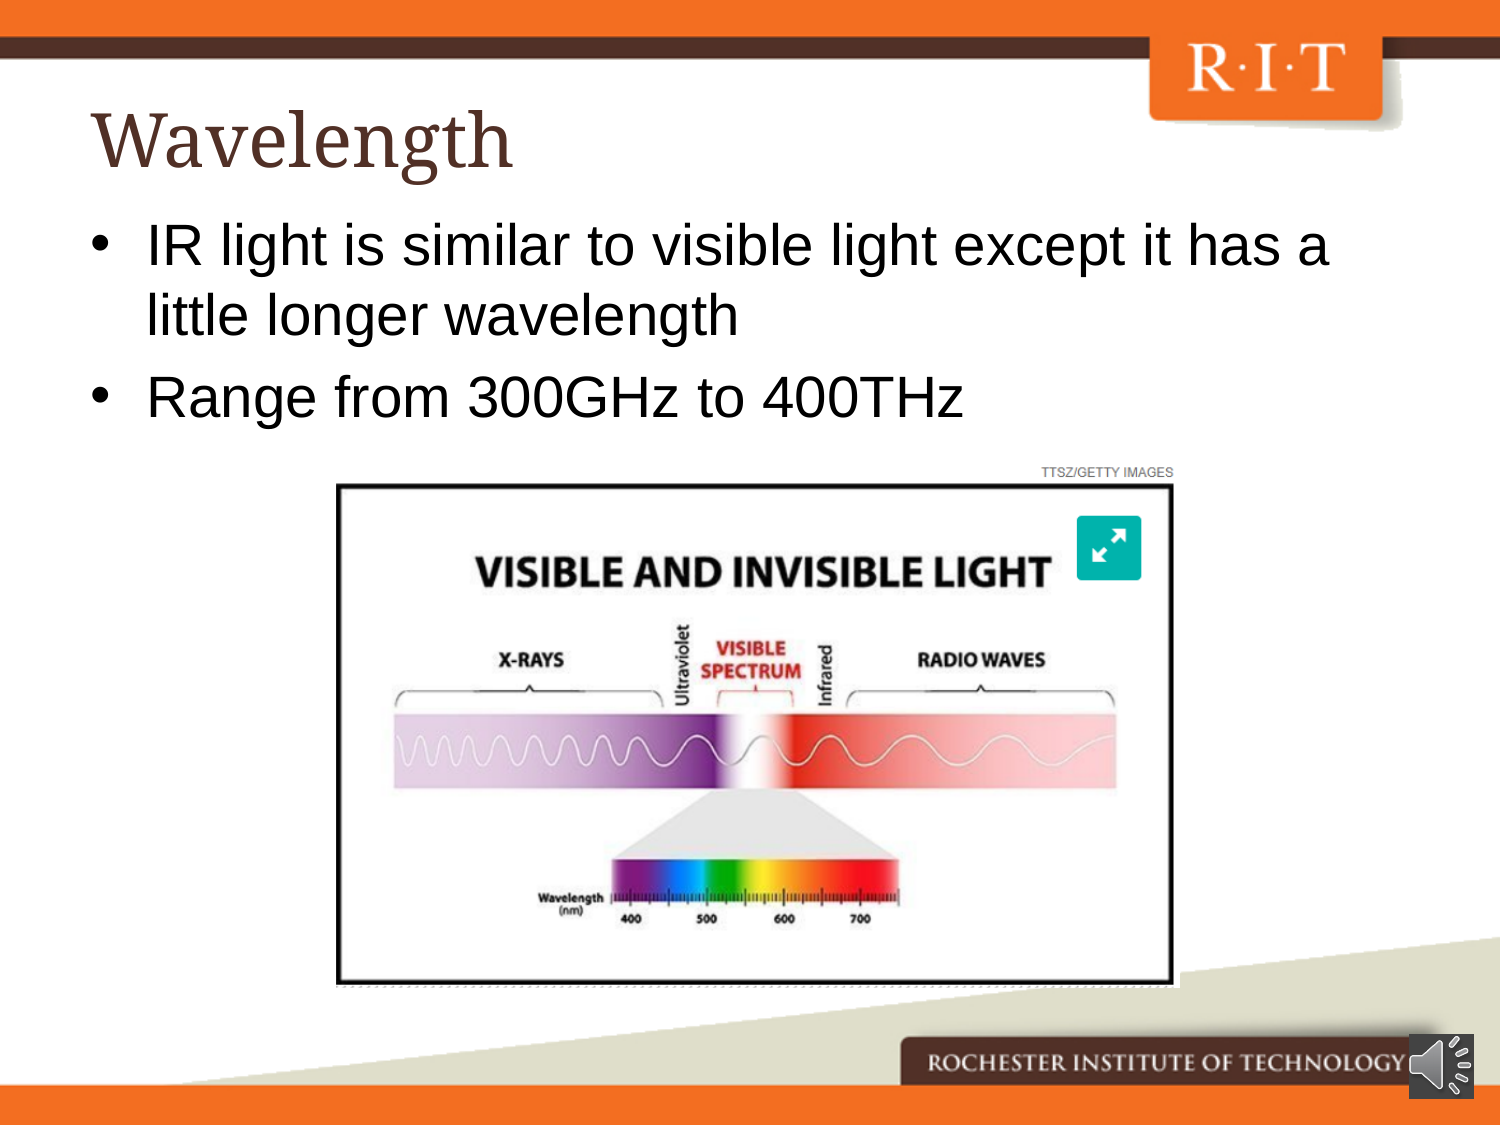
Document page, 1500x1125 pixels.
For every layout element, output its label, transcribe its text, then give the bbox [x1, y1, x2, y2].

list IR light is similar to visible light except it has a little longer wavelength Range from 300GHz to 400THz [74, 199, 1426, 1013]
picture [0, 0, 1500, 1125]
title Wavelength [74, 74, 1426, 199]
